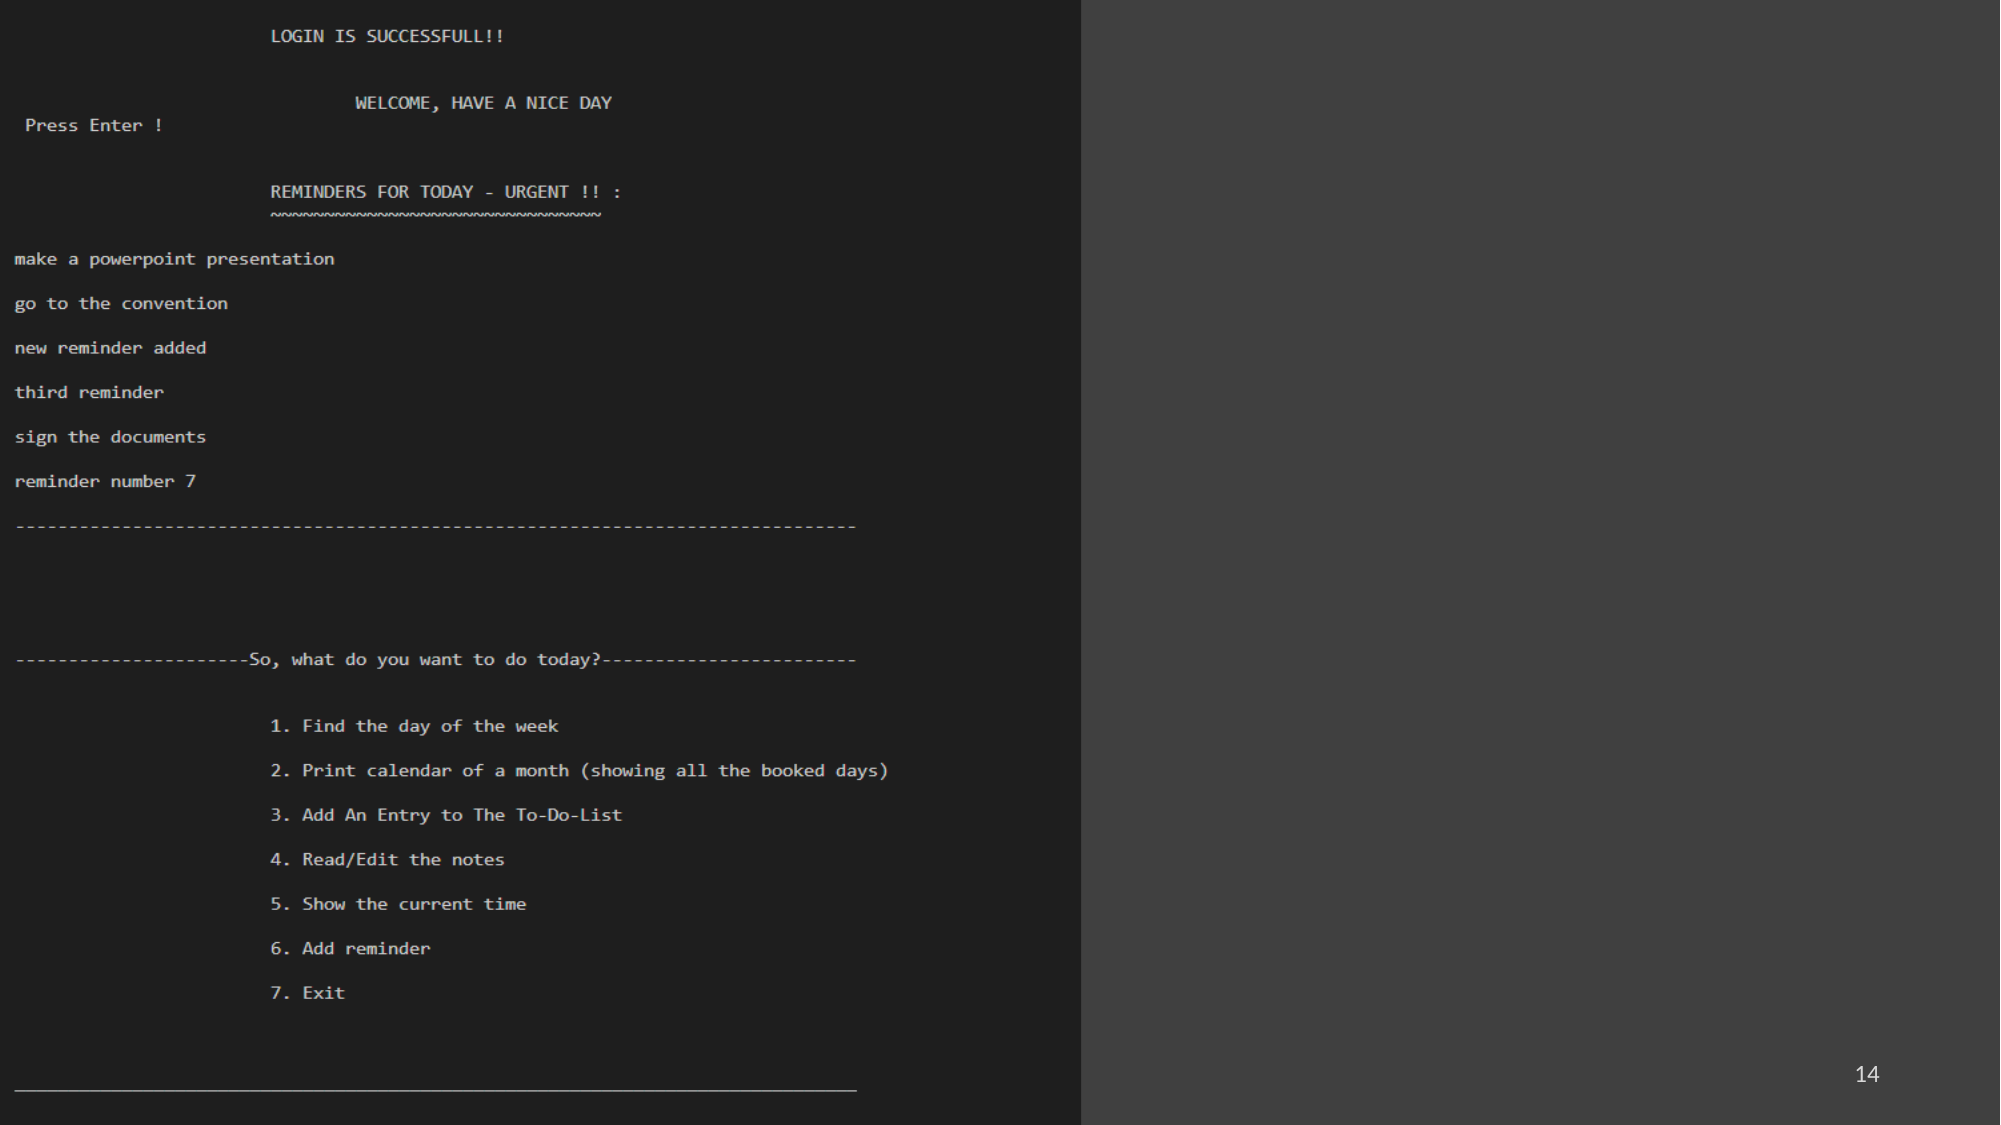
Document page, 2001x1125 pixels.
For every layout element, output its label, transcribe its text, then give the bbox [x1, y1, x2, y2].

picture [0, 0, 1082, 1125]
slide_number 14 [1792, 1042, 1895, 1103]
text_box [1082, 0, 2000, 1125]
